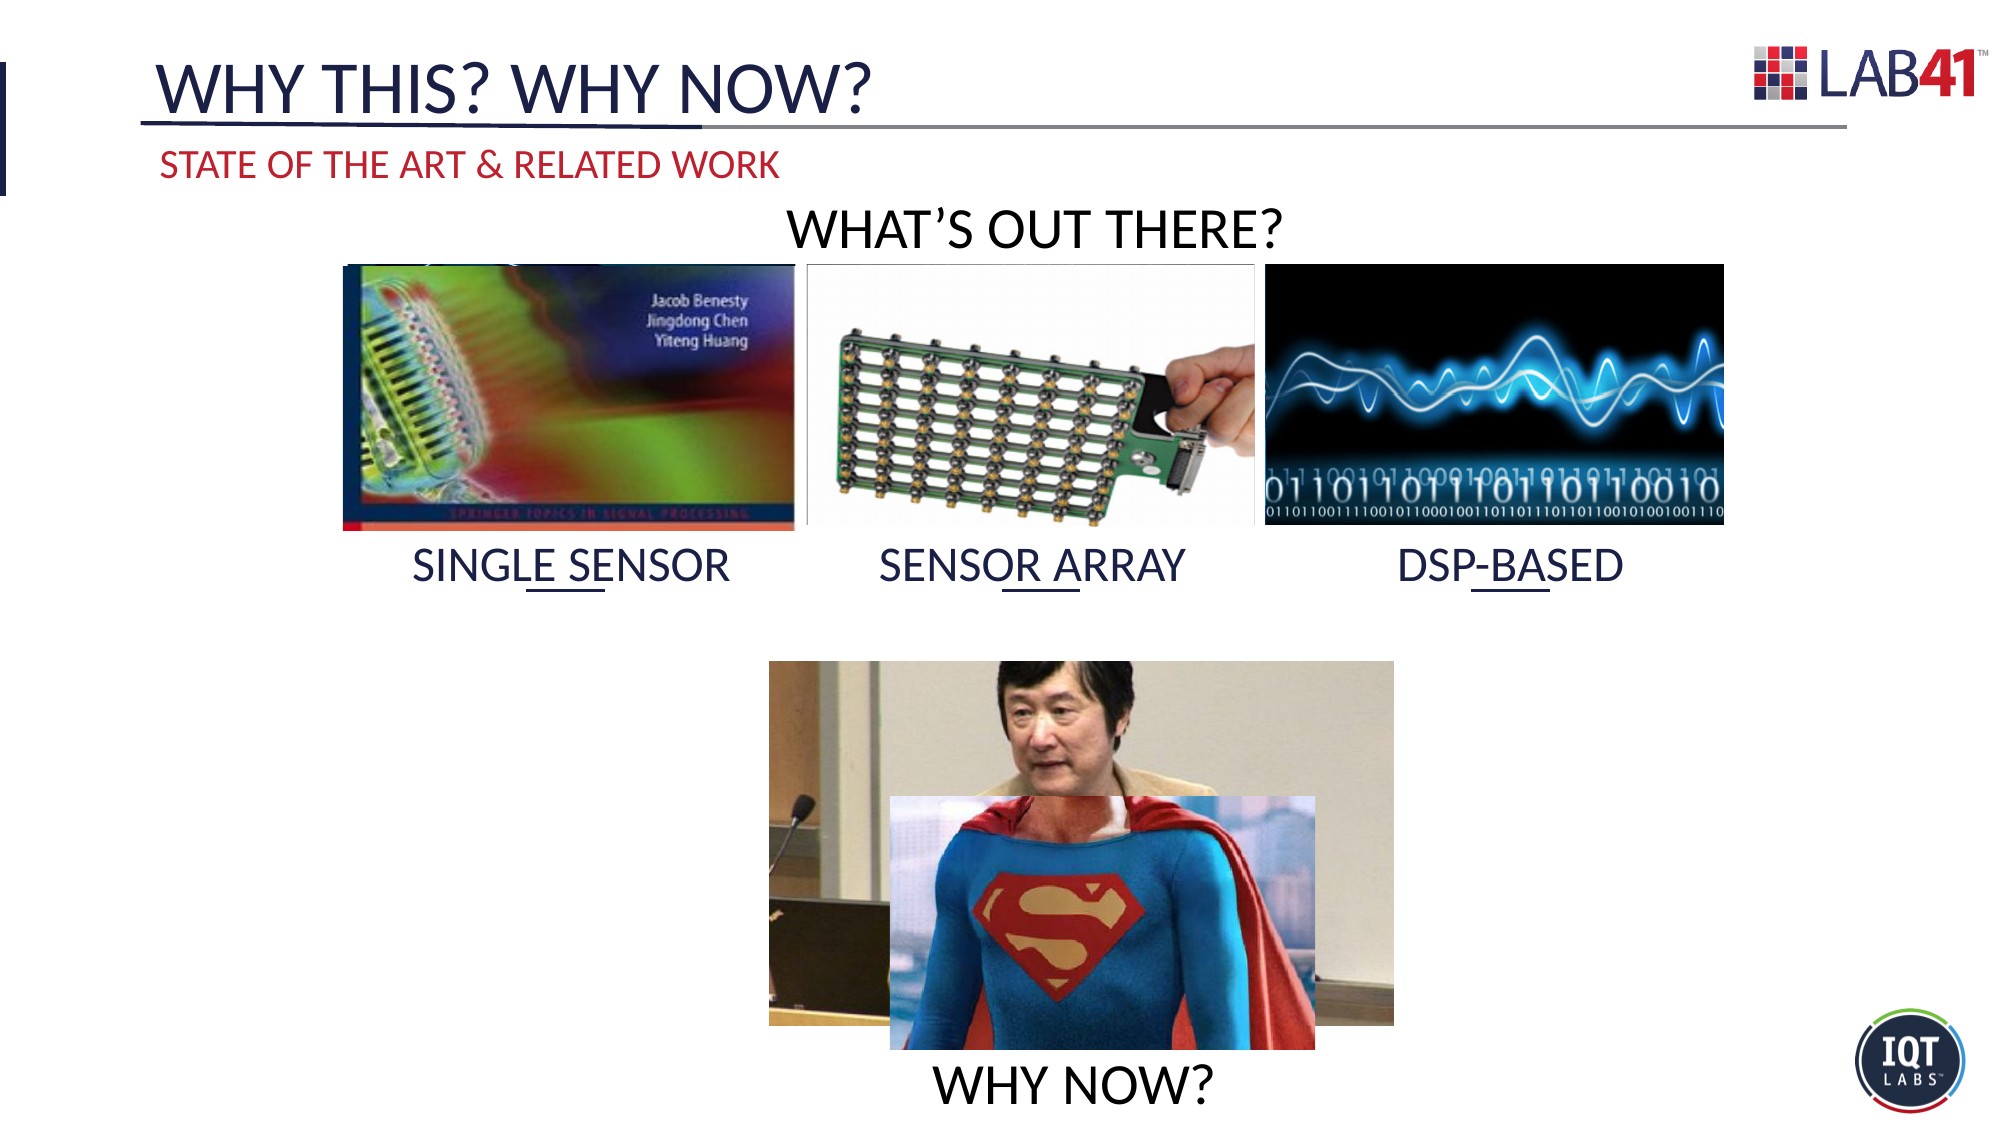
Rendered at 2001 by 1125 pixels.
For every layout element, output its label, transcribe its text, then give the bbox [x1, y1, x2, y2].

picture [769, 660, 1394, 1050]
text_box WHAT’S OUT THERE? [771, 183, 1301, 264]
text_box WHY THIS? WHY NOW? [140, 128, 702, 136]
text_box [342, 264, 1724, 596]
picture [1747, 41, 2000, 107]
text_box STATE OF THE ART & RELATED WORK [144, 129, 1029, 194]
picture [1855, 1008, 1966, 1114]
text_box WHY THIS? WHY NOW? [140, 30, 1467, 125]
text_box WHY NOW? [918, 1050, 1232, 1124]
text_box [140, 123, 702, 128]
text_box WHY THIS? WHY NOW? [1029, 129, 1467, 136]
